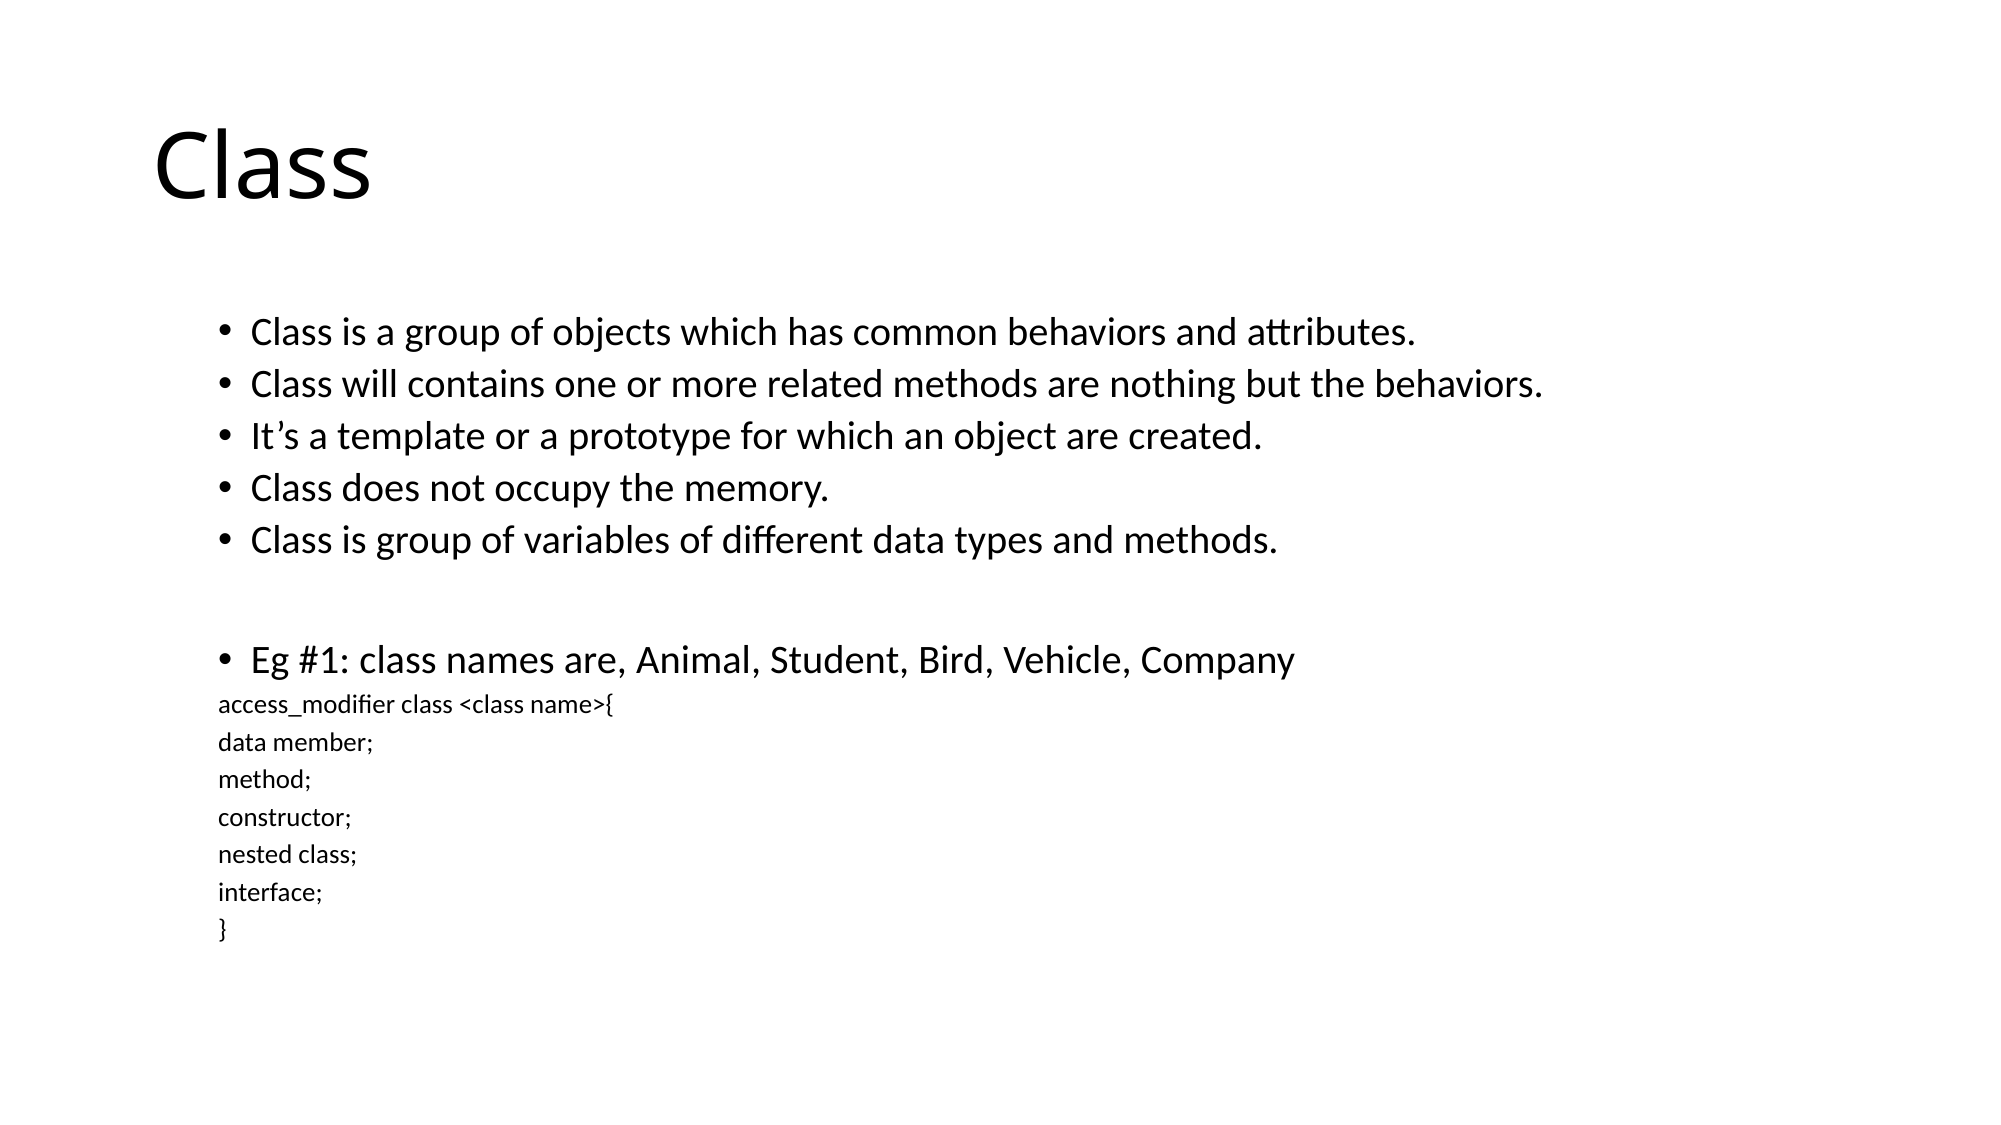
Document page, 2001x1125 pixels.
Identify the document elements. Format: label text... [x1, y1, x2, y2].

list Class is a group of objects which has common behaviors and attributes. Class will contains one or more related methods are nothing but the behaviors. It’s a template or a prototype for which an object are created. Class does not occupy the memory. Class is group of variables of different data types and methods. Eg #1: class names are, Animal, Student, Bird, Vehicle, Company access_modifier class <class name>{ data member; method; constructor; nested class; interface; } [137, 238, 1863, 953]
title Class [137, 59, 1863, 238]
